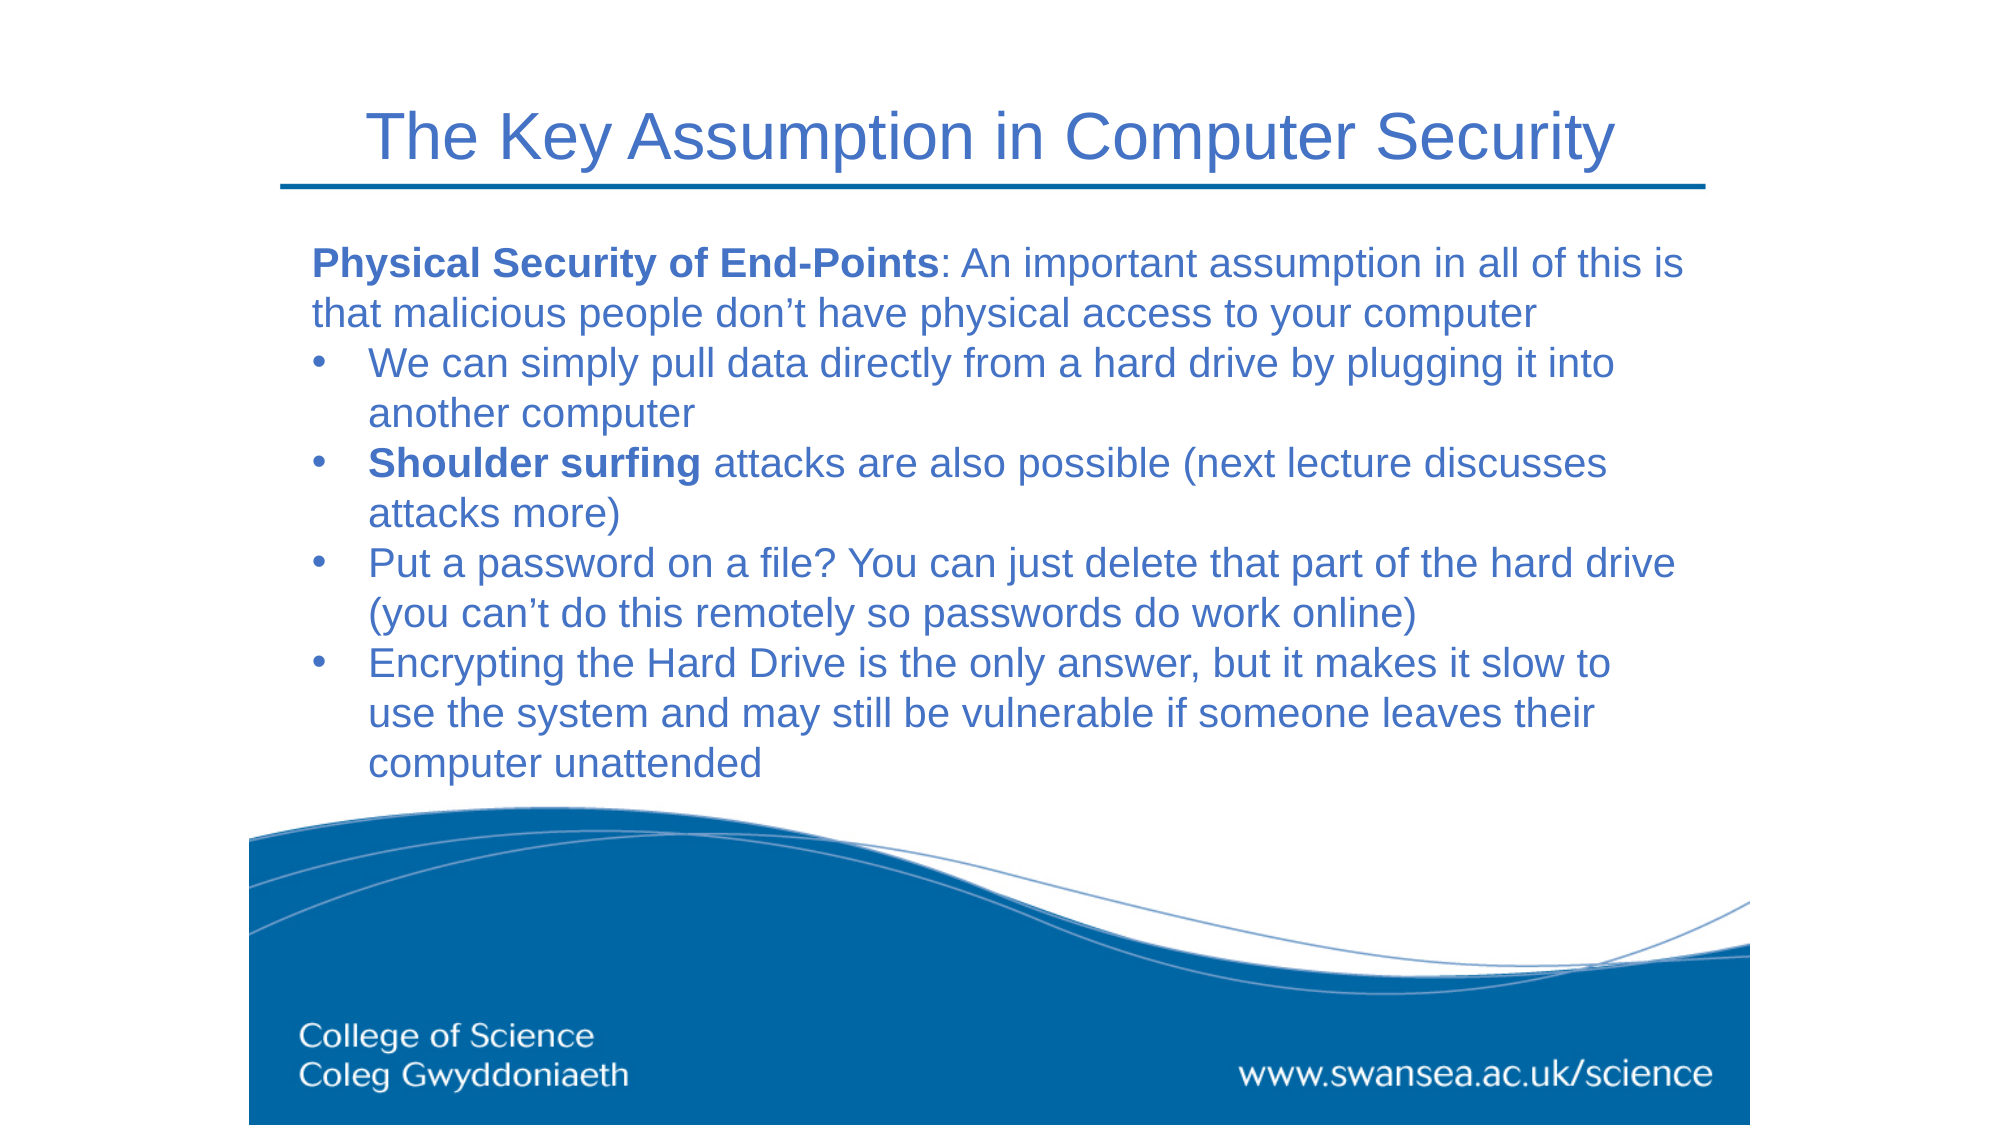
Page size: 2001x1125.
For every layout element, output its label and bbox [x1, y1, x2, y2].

picture [249, 0, 1750, 1125]
